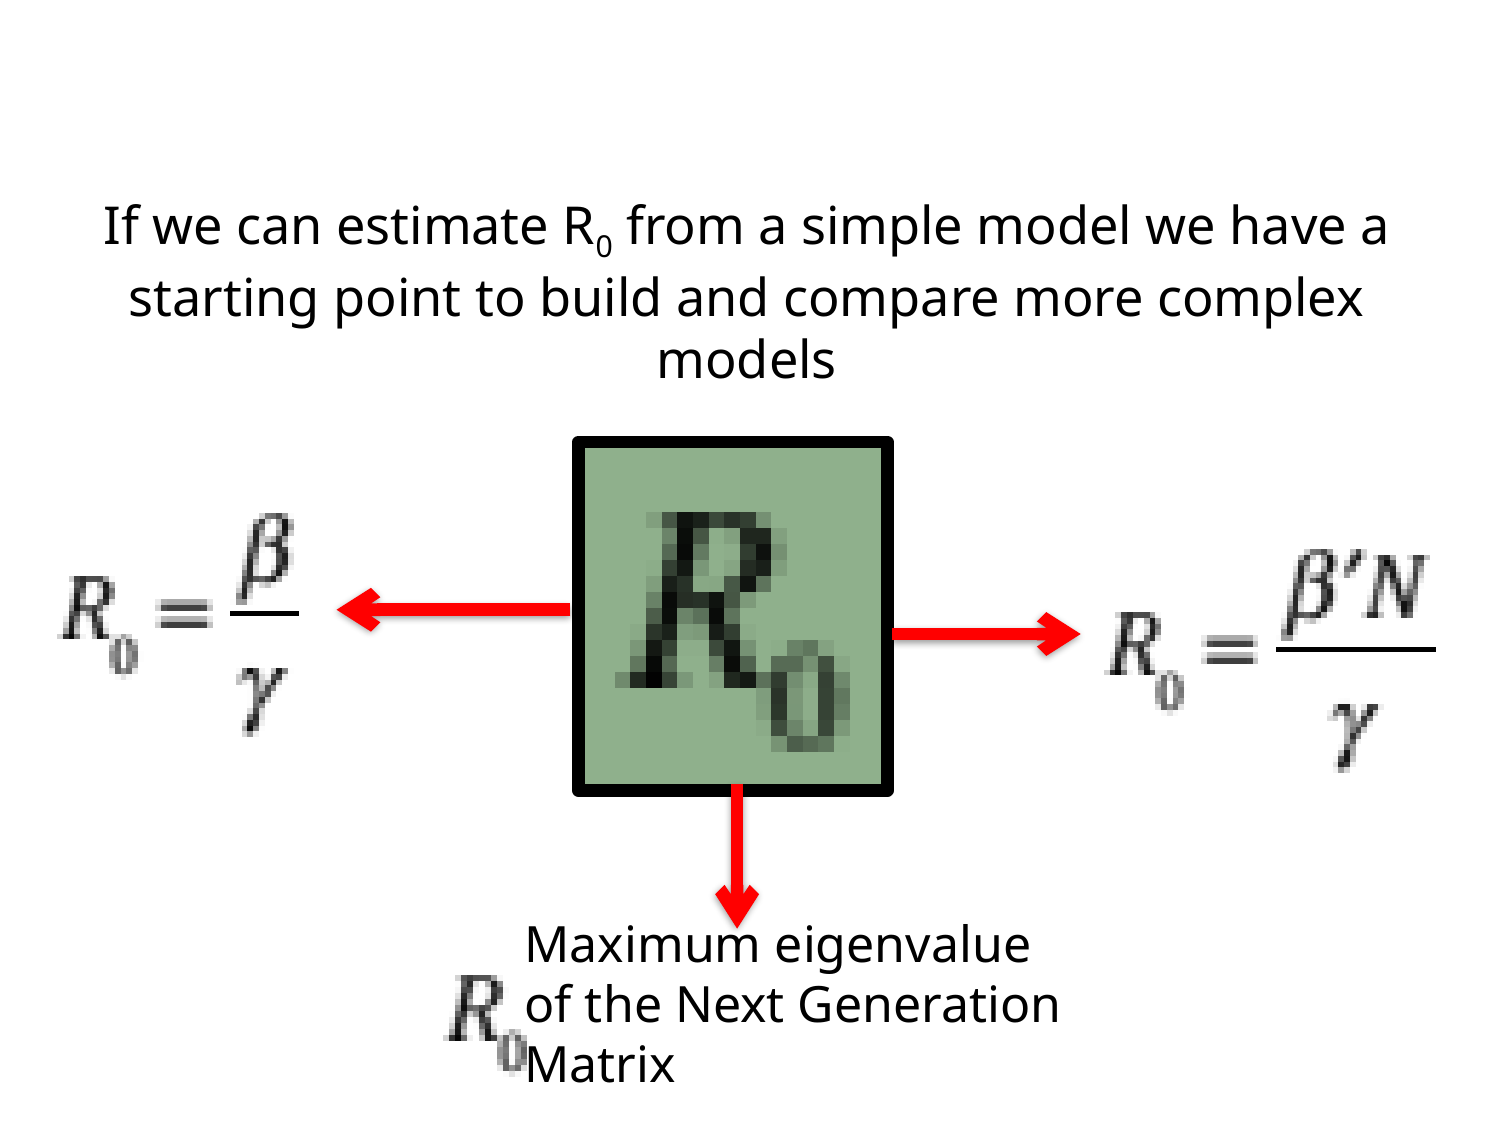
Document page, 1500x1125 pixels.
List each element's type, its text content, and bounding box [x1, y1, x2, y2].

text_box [584, 448, 882, 785]
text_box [46, 479, 313, 738]
text_box If we can estimate R0 from a simple model we have a starting point to build and compare more complex models [46, 184, 1447, 397]
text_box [1093, 514, 1448, 774]
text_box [430, 904, 1054, 1103]
